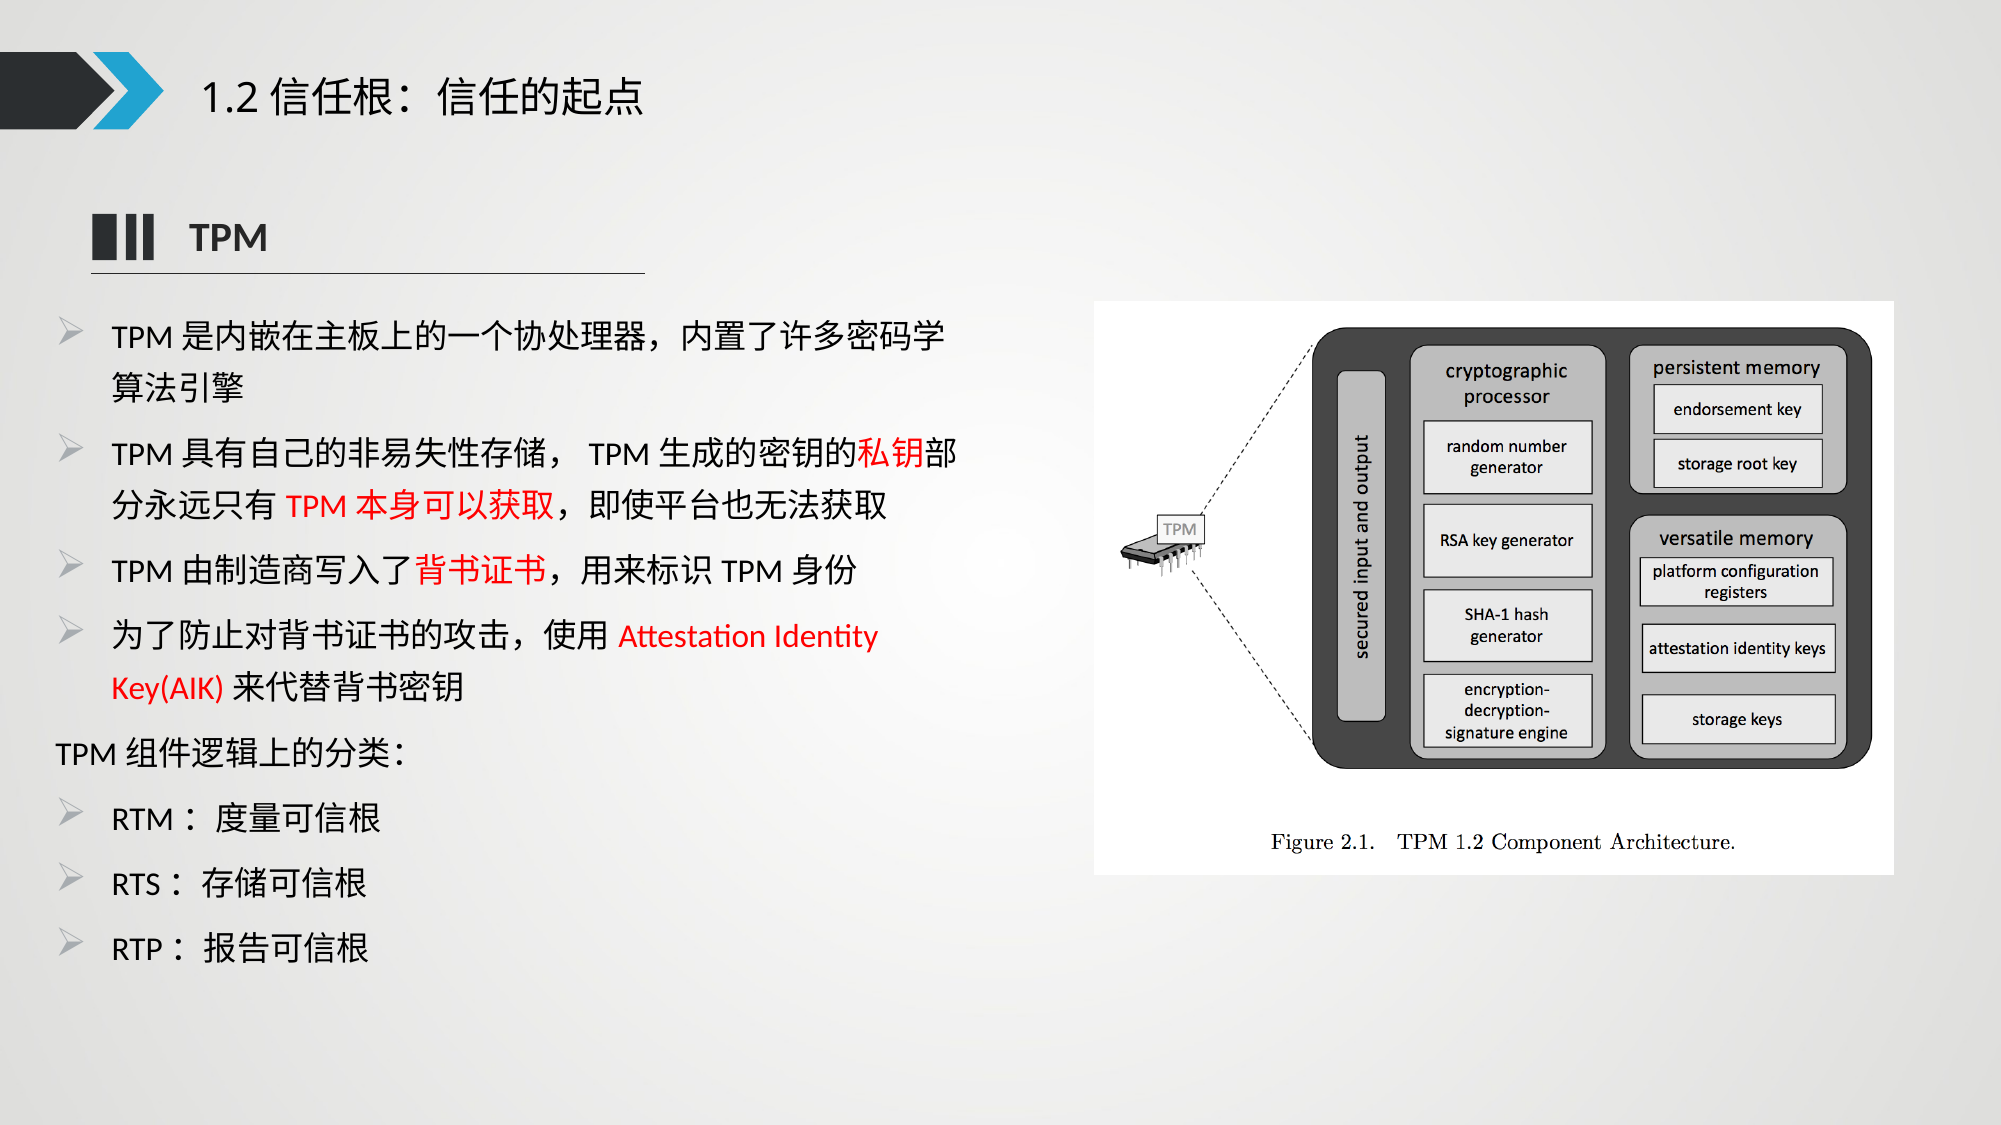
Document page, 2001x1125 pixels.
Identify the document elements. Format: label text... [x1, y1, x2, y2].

picture [0, 0, 2001, 1125]
text_box [92, 52, 164, 130]
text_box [91, 213, 154, 261]
text_box [0, 52, 115, 130]
text_box 1.2信任根：信任的起点 [185, 63, 660, 129]
text_box TPM是内嵌在主板上的一个协处理器，内置了许多密码学算法引擎 TPM具有自己的非易失性存储，TPM生成的密钥的私钥部分永远只有TPM本身可以获取，即使平台也无法获取 TPM由制造商写入了背书证书，用来标识TPM身份 为了防止对背书证书的攻击，使用Attestation Identity Key(AIK)来代替背书密钥 TPM组件逻辑上的分类： RTM：度量可信根 RTS：存储可信根 RTP：报告可信根 [40, 296, 989, 975]
text_box TPM [174, 208, 941, 269]
